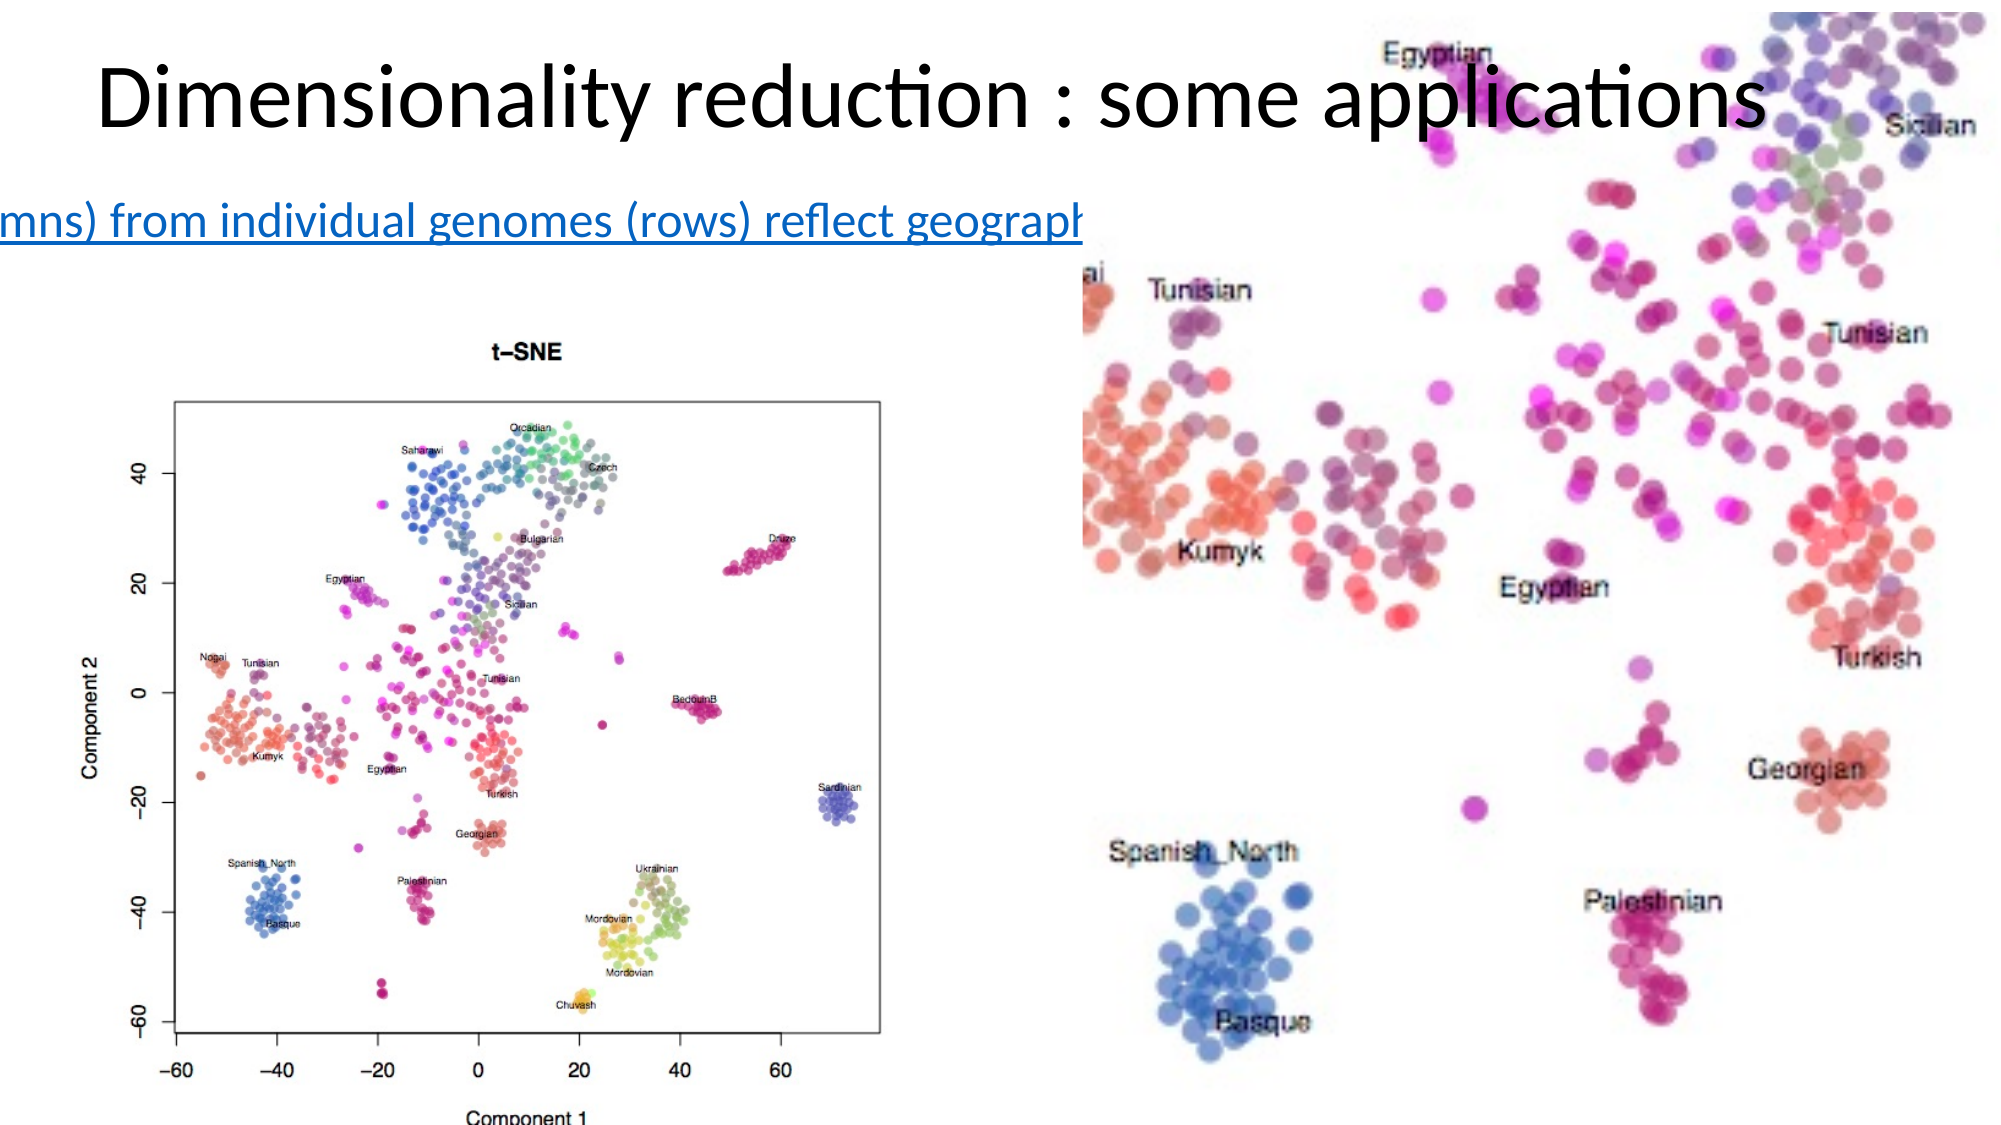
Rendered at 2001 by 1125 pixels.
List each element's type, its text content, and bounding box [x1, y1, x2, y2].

text_box Dimensionality reduction : some applications [81, 28, 1082, 153]
text_box SNPs (columns) from individual genomes (rows) reflect geographical structure [0, 180, 1082, 316]
picture [1082, 12, 2000, 1113]
picture [72, 320, 918, 1125]
